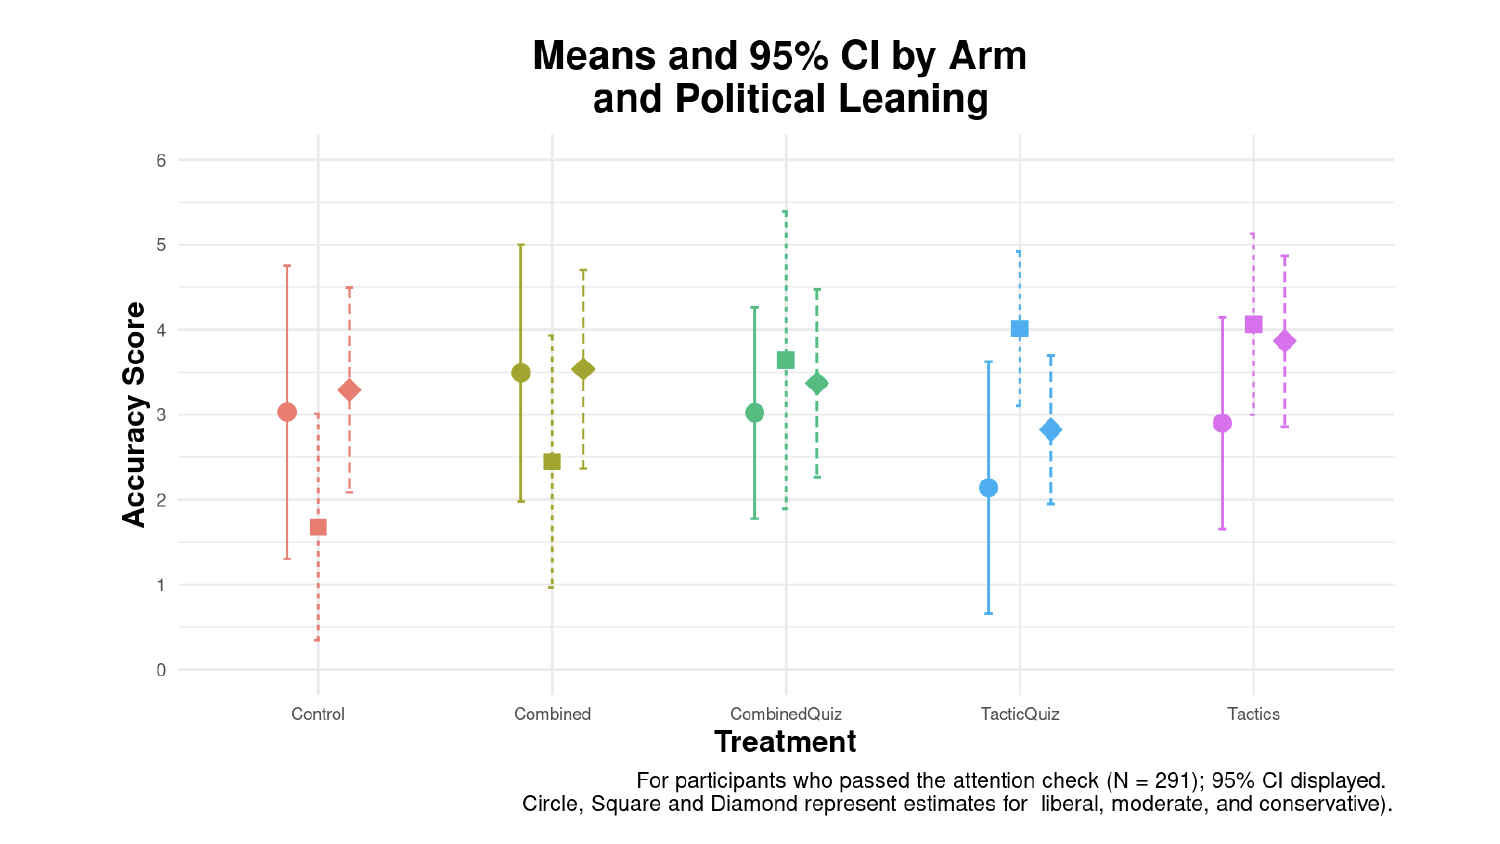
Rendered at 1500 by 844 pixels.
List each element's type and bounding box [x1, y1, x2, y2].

picture [93, 24, 1407, 819]
